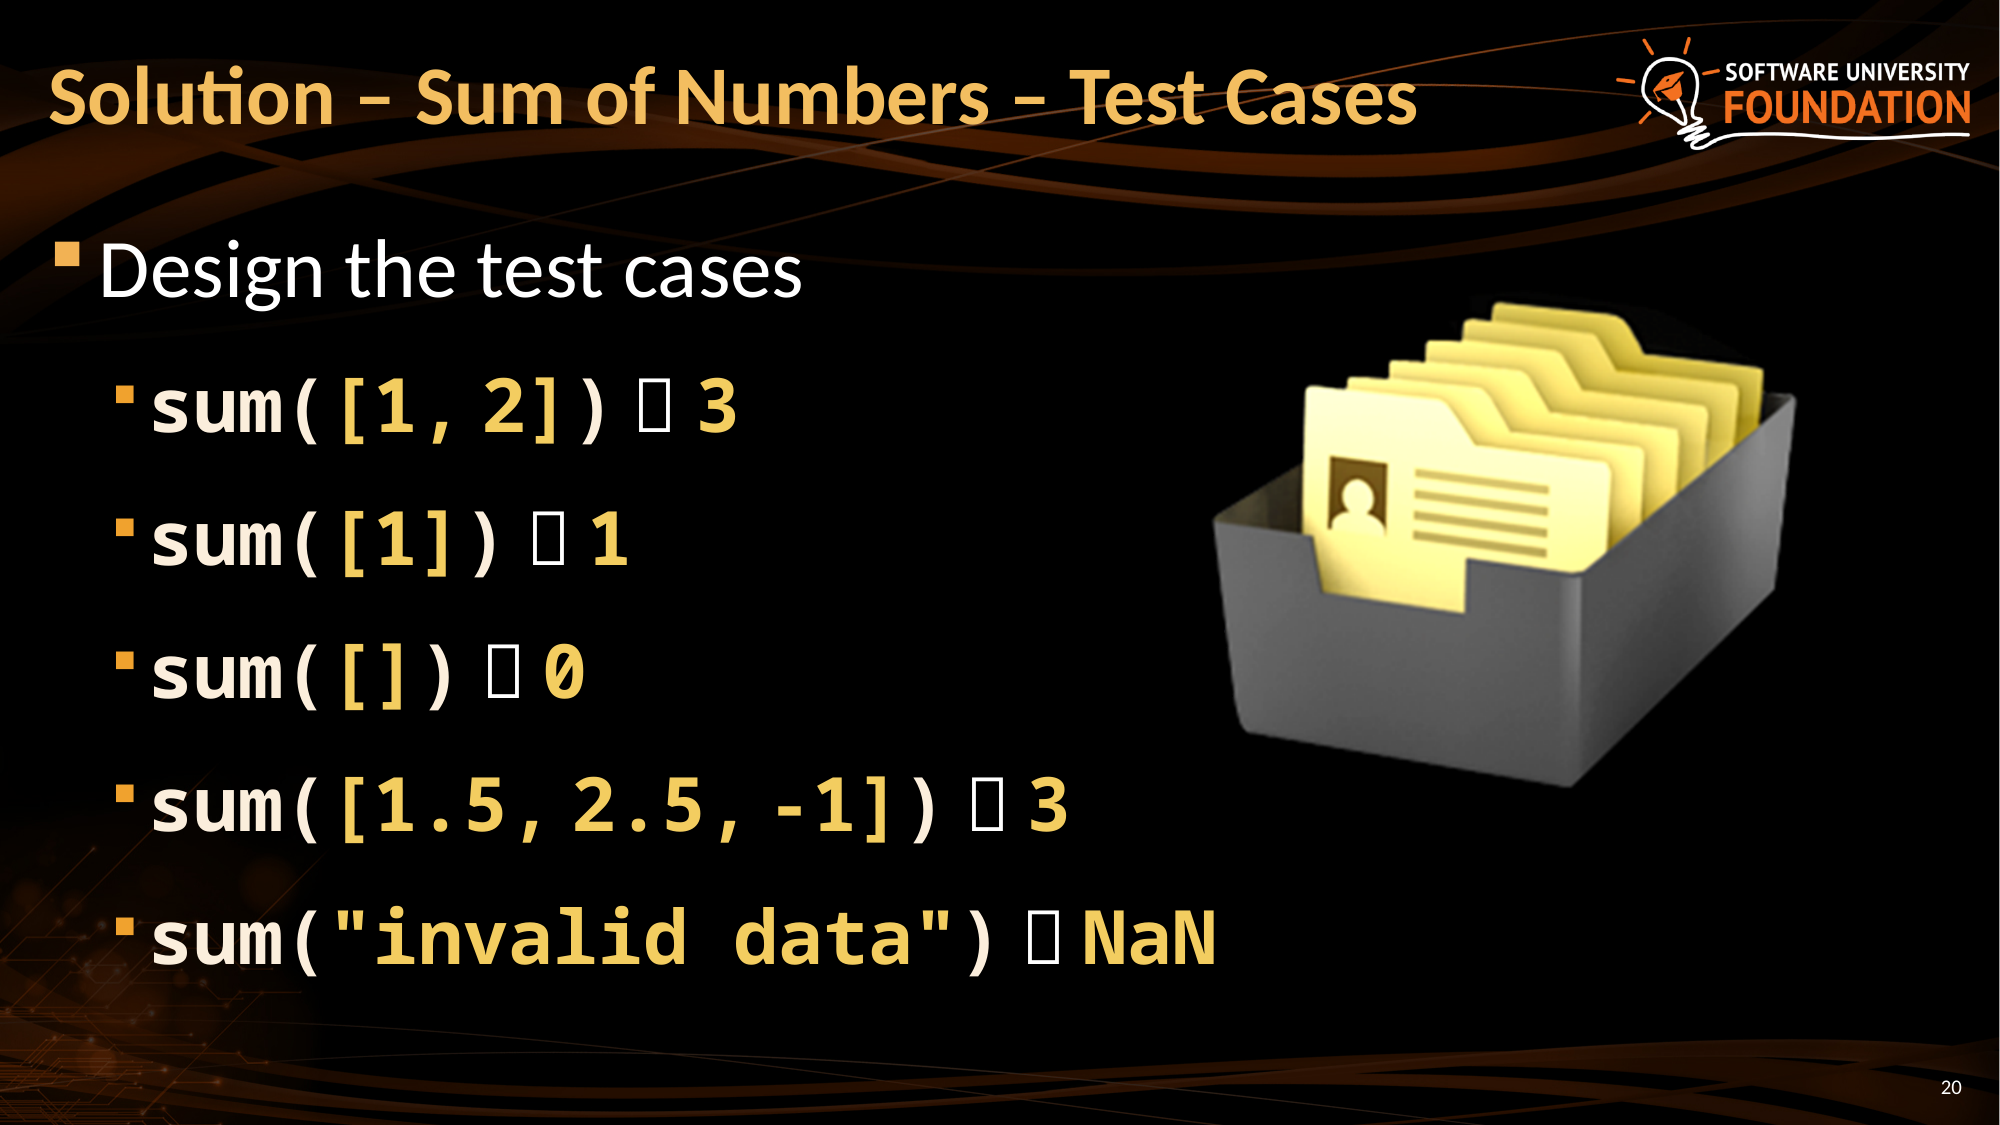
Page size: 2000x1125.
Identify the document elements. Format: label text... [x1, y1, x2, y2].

title Solution – Sum of Numbers – Test Cases [30, 6, 1602, 189]
picture [0, 0, 2000, 1125]
list Design the test cases sum([1, 2])  3 sum([1])  1 sum([])  0 sum([1.5, 2.5, -1])  3 sum("invalid data")  NaN [31, 188, 1968, 1103]
